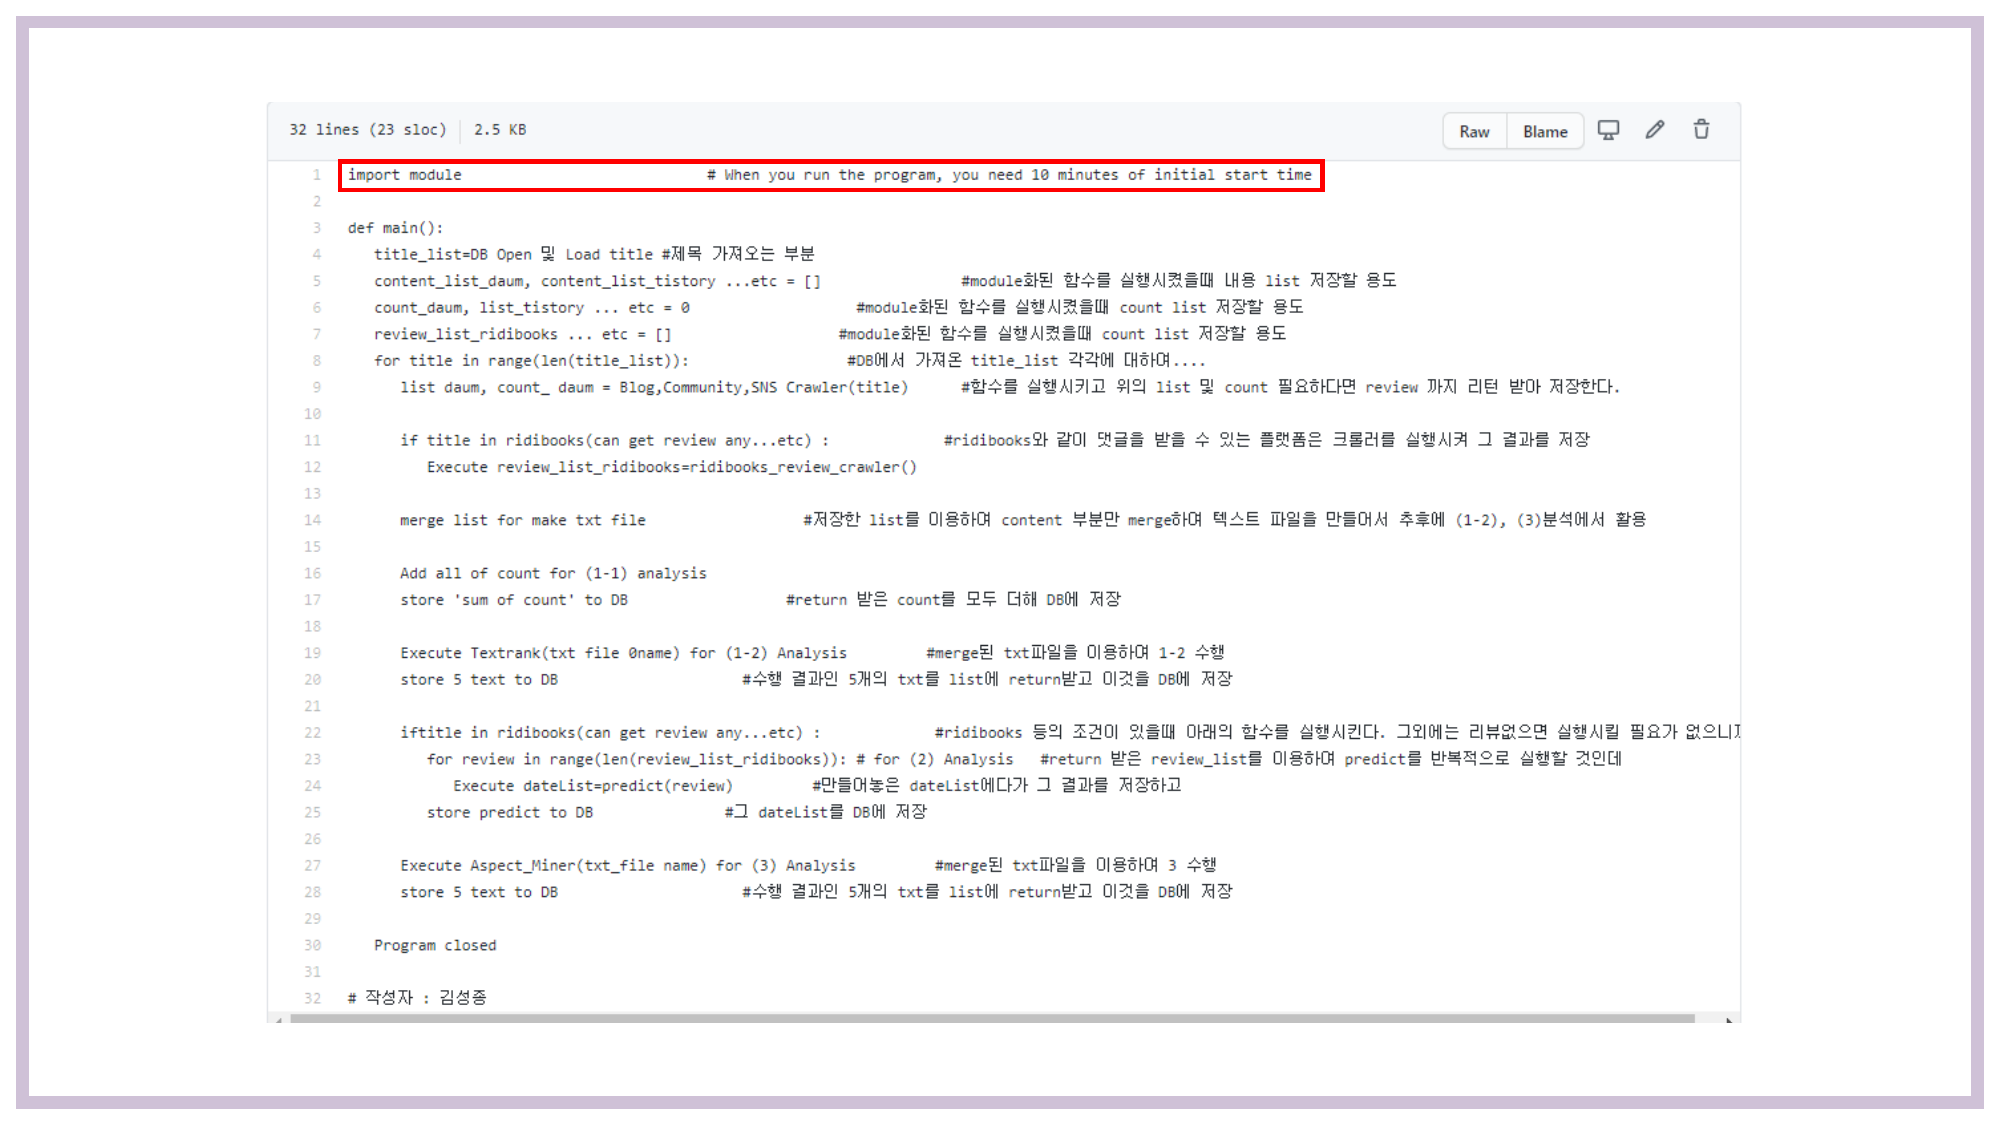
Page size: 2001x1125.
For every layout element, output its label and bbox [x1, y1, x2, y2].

text_box [22, 21, 1978, 1104]
picture [248, 102, 1752, 1023]
